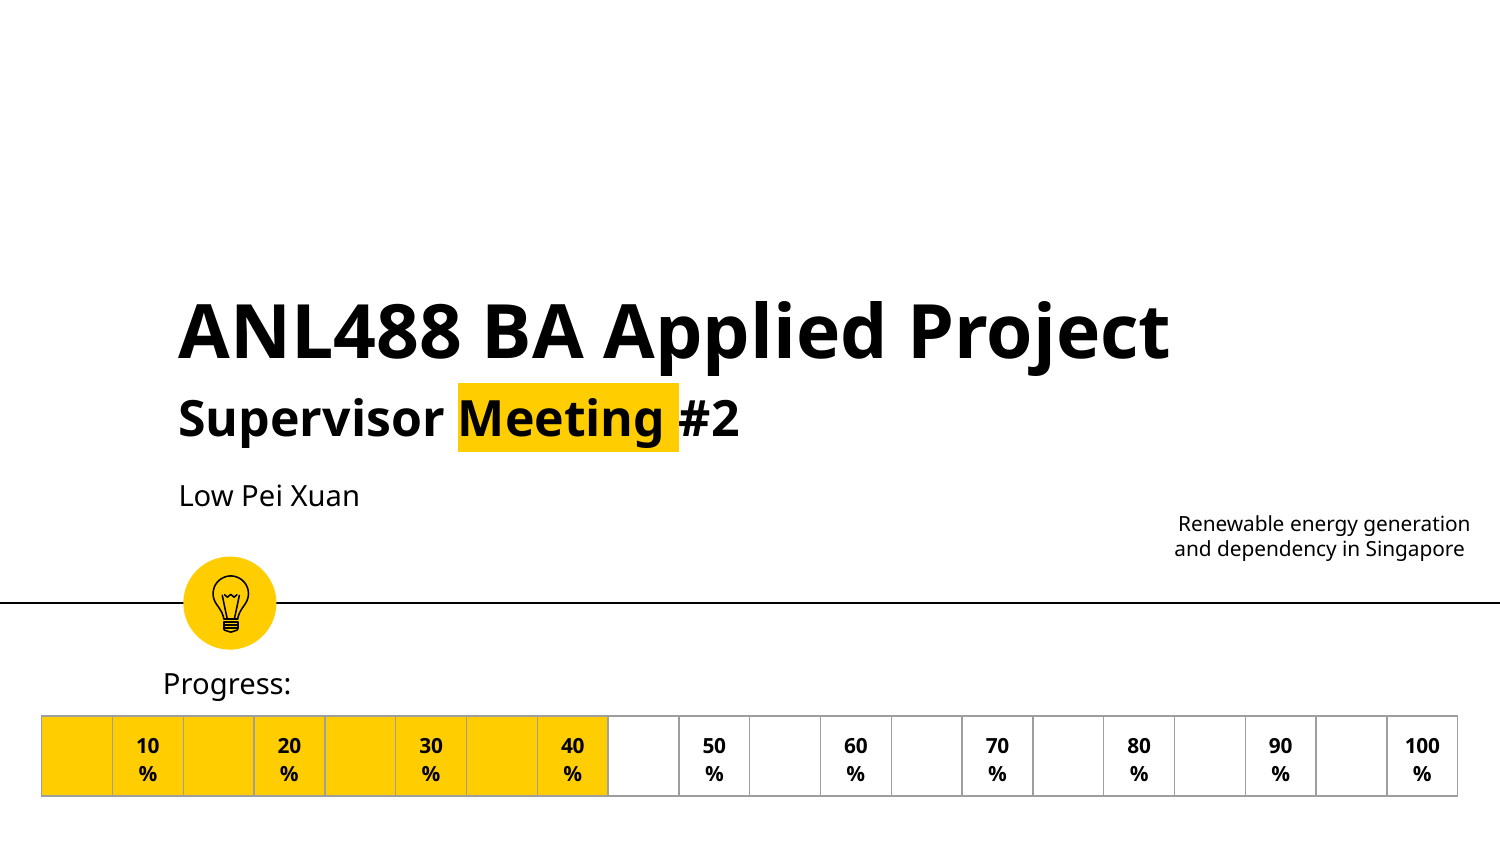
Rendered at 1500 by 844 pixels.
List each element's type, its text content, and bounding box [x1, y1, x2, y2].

table_header 30% [396, 717, 466, 795]
text_box Supervisor Meeting #2 [163, 371, 1104, 462]
table_header [892, 717, 961, 795]
table_header 50% [680, 717, 749, 795]
table_header 70% [963, 717, 1032, 795]
table_header [1175, 717, 1245, 795]
table_header [467, 717, 537, 795]
table_header 90% [1246, 717, 1315, 795]
table_header [184, 717, 253, 795]
text_box Renewable energy generation and dependency in Singapore [1122, 495, 1486, 576]
table_header [609, 717, 678, 795]
title ANL488 BA Applied Project [163, 264, 1208, 389]
table_header [42, 717, 112, 795]
text_box Progress: [147, 650, 455, 716]
table_header [326, 717, 395, 795]
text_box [212, 575, 249, 633]
table_header 40% [538, 717, 607, 795]
table_header [1034, 717, 1103, 795]
table_header 100% [1388, 717, 1457, 795]
text_box Low Pei Xuan [163, 462, 466, 528]
table_header 20% [255, 717, 324, 795]
table_header 80% [1104, 717, 1174, 795]
table_header [1317, 717, 1386, 795]
table_header 60% [821, 717, 891, 795]
table_header [750, 717, 820, 795]
table_header 10% [113, 717, 183, 795]
